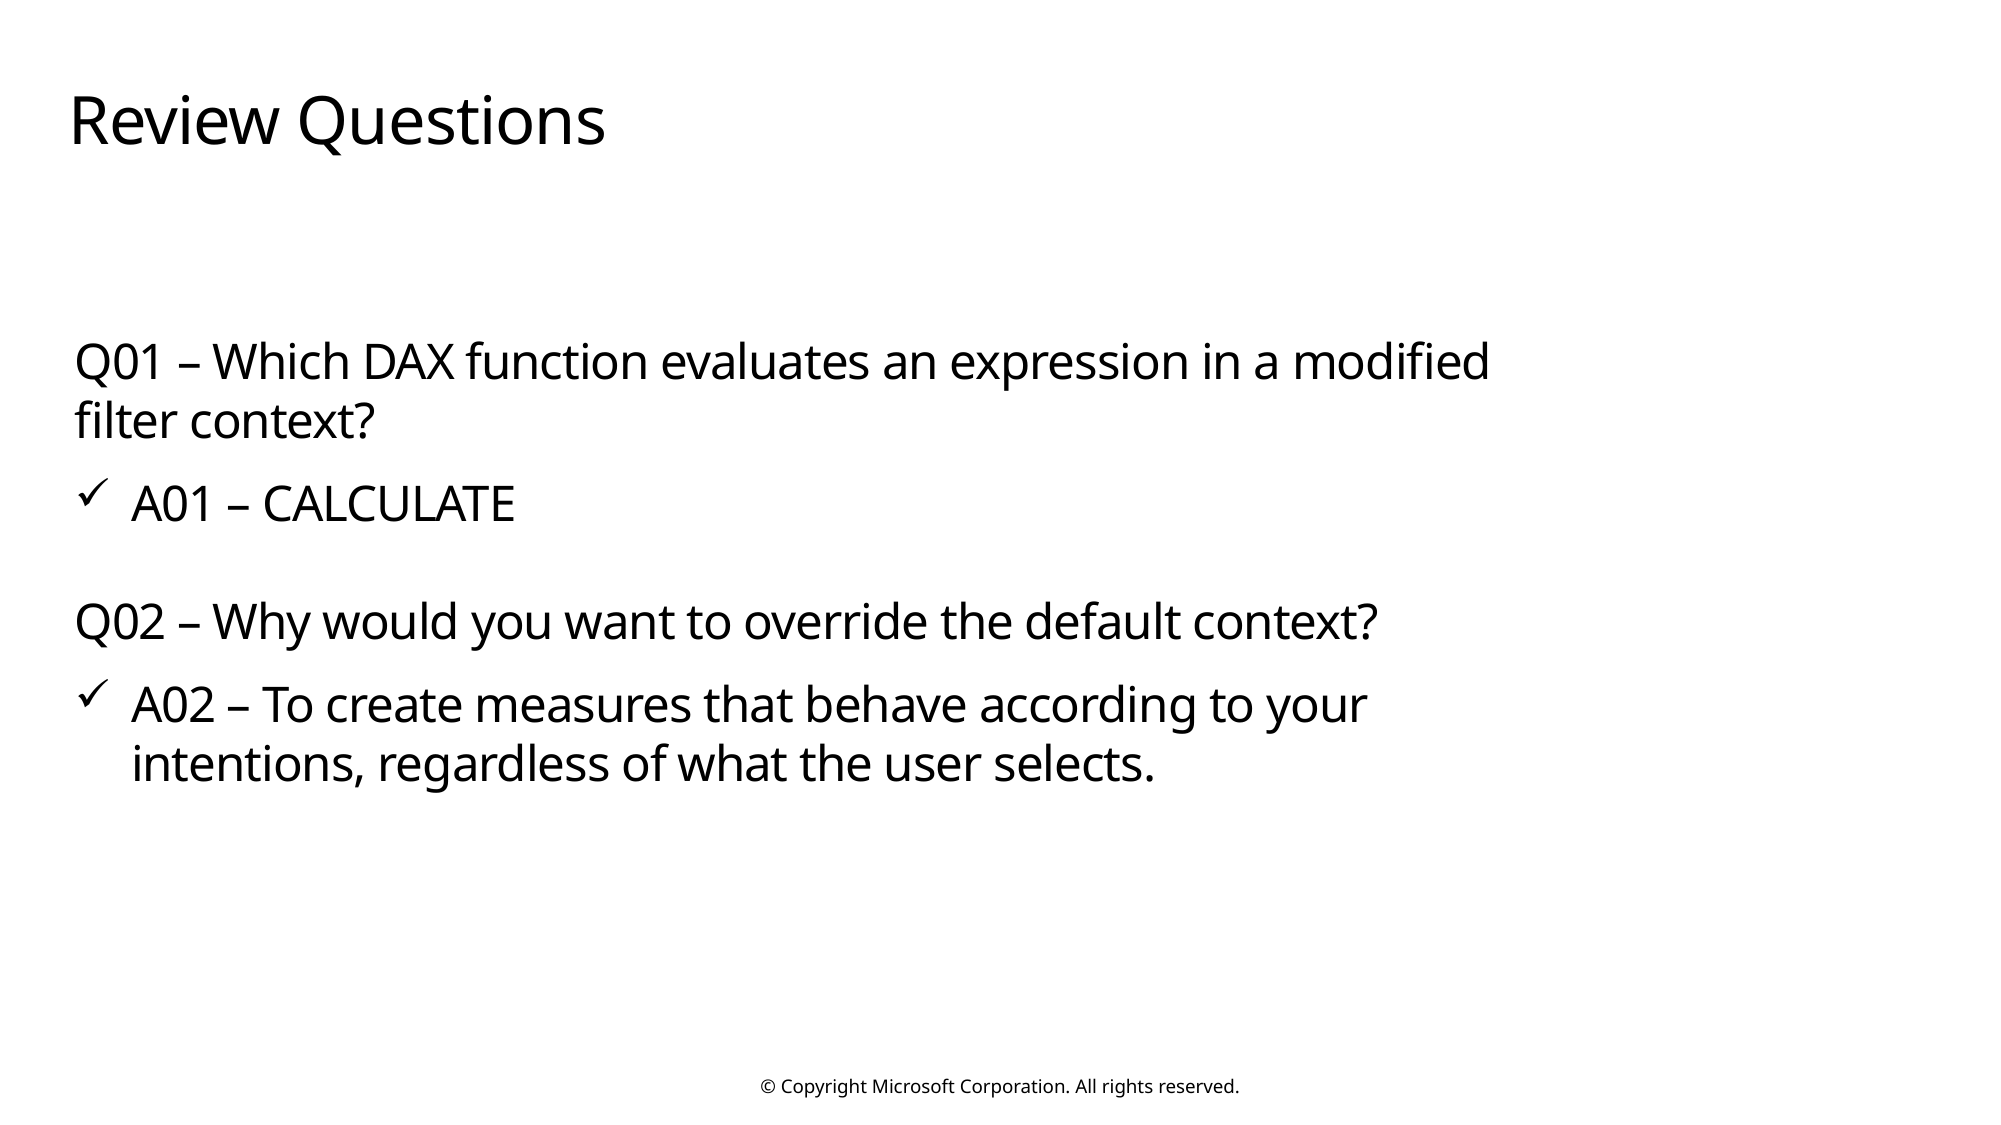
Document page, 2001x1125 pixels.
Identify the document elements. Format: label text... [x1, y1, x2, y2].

list Q01 – Which DAX function evaluates an expression in a modified filter context? A01 – CALCULATE Q02 – Why would you want to override the default context? A02 – To create measures that behave according to your intentions, regardless of what the user selects. [74, 315, 1615, 880]
title Review Questions (1) [68, 72, 1930, 184]
